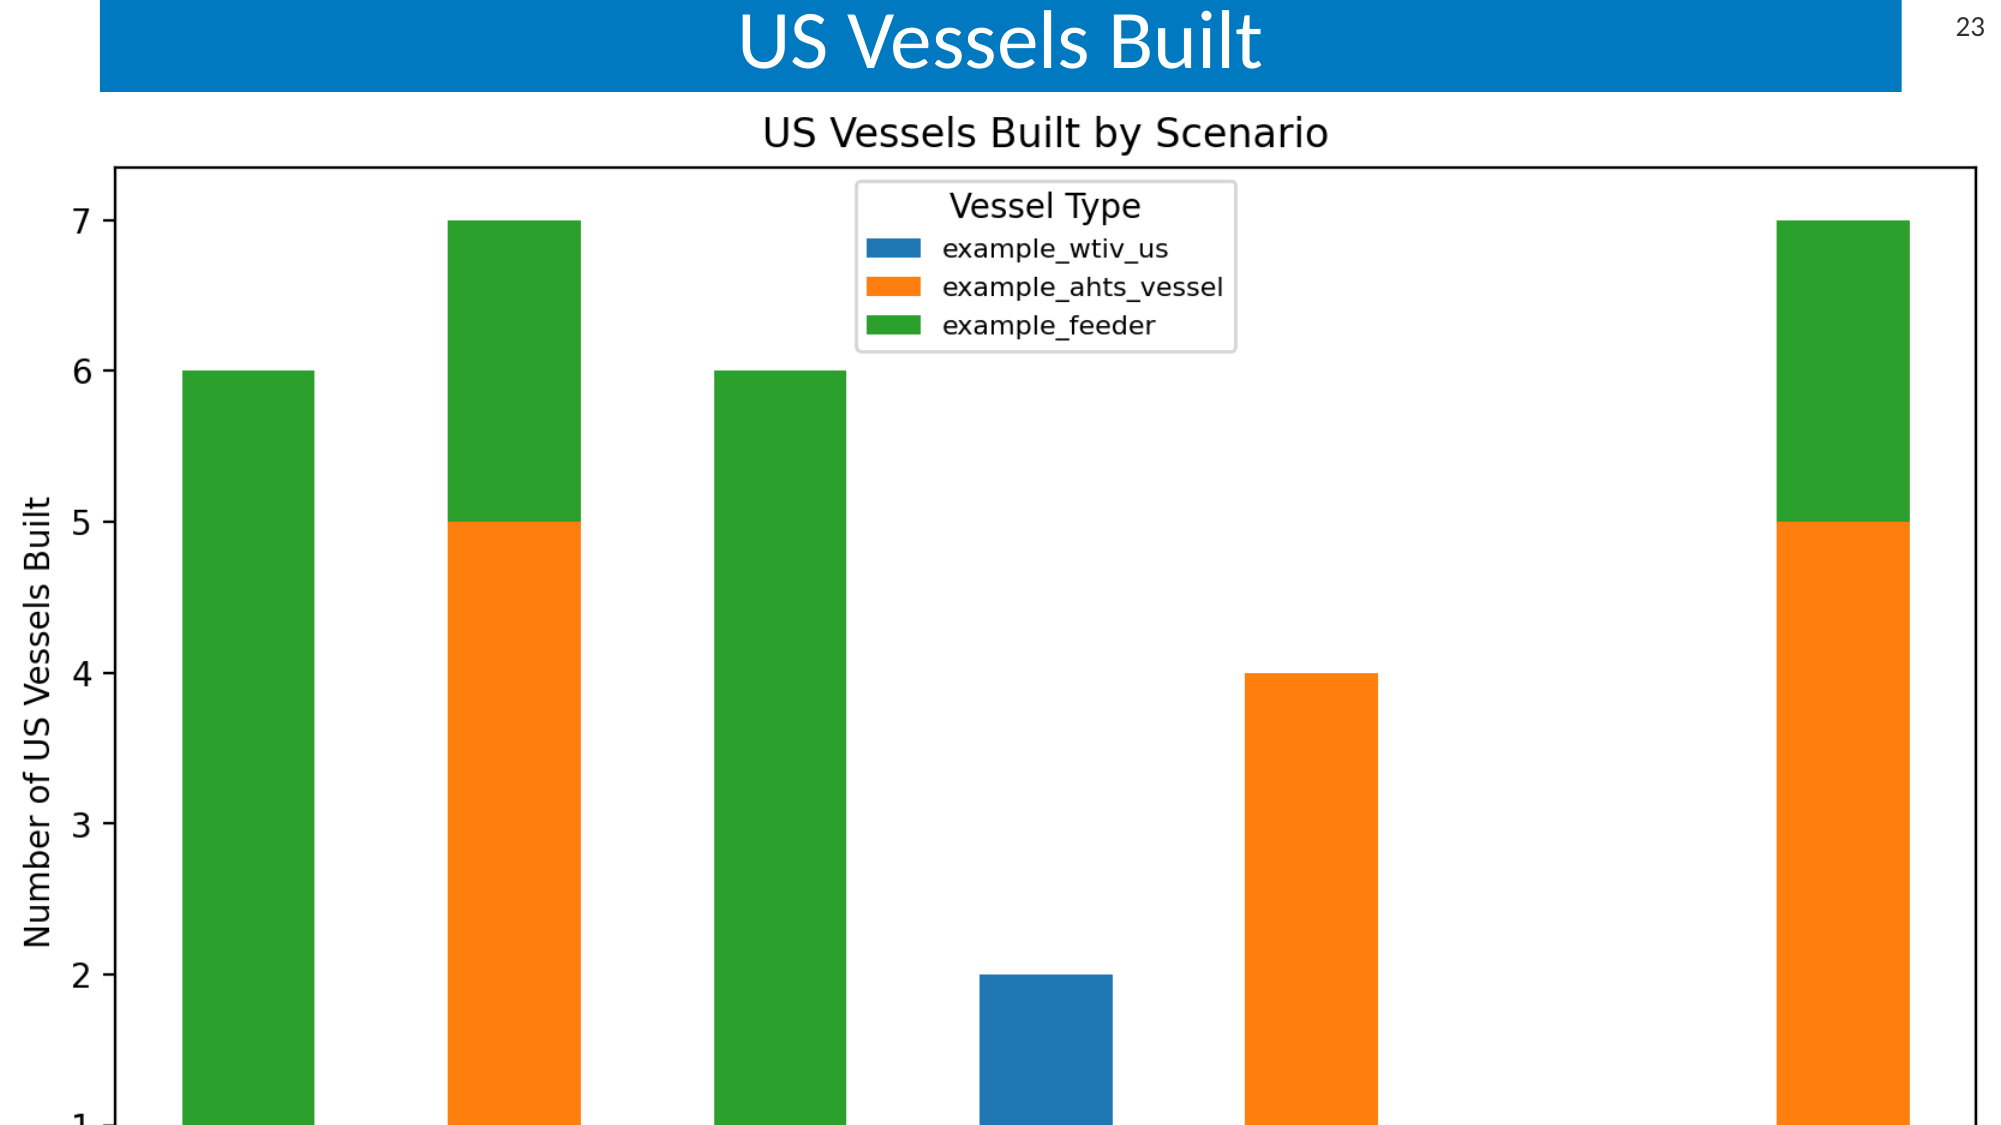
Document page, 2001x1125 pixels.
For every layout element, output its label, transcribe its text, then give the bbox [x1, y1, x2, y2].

title US Vessels Built [99, 0, 1902, 90]
picture [0, 92, 2000, 1125]
